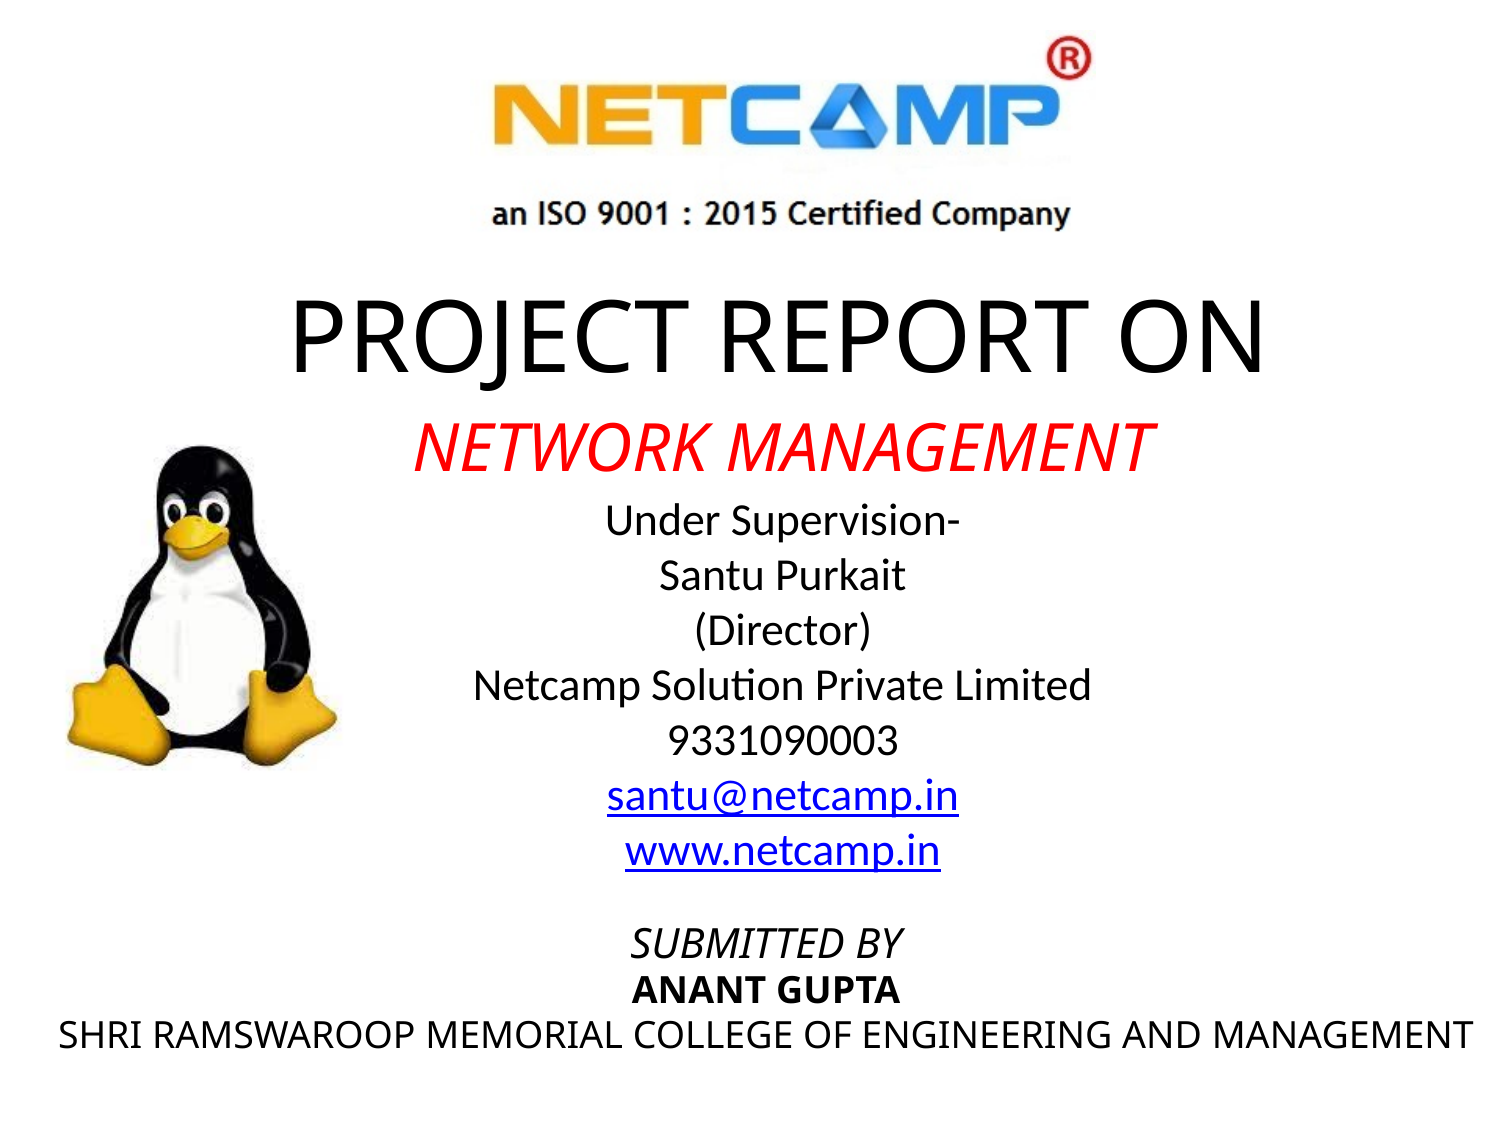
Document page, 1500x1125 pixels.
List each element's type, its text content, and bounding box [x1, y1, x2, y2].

text_box SUBMITTED BY ANANT GUPTA SHRI RAMSWAROOP MEMORIAL COLLEGE OF ENGINEERING AND MANAGEMENT [43, 909, 1489, 1064]
text_box Under Supervision- Santu Purkait (Director) Netcamp Solution Private Limited 9331090003 santu@netcamp.in www.netcamp.in [458, 482, 1108, 909]
title PROJECT REPORT ON [141, 231, 1417, 433]
subtitle NETWORK MANAGEMENT [258, 397, 1309, 721]
picture [470, 30, 1096, 266]
picture [40, 420, 364, 803]
